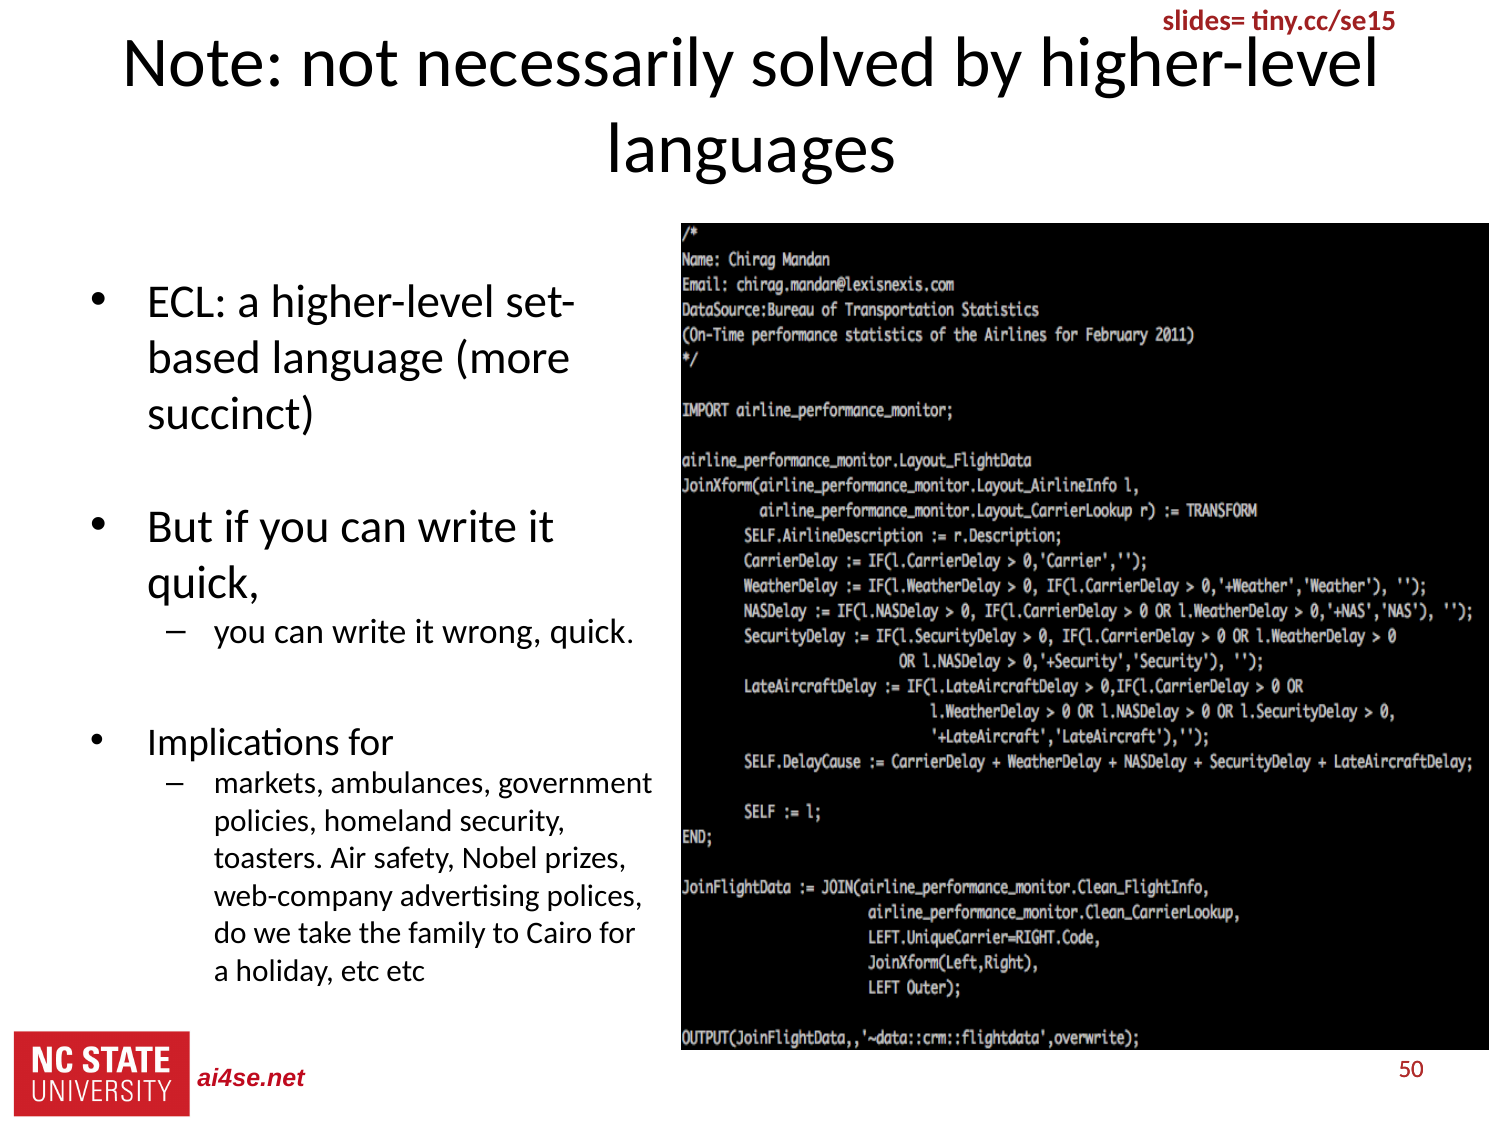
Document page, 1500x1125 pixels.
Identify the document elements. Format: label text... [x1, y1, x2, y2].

picture [13, 1030, 191, 1118]
picture [681, 222, 1489, 1051]
list ECL: a higher-level set-based language (more succinct) But if you can write it quick, you can write it wrong, quick. Implications for markets, ambulances, government policies, homeland security, toasters. Air safety, Nobel prizes, web-company advertising polices, do we take the family to Cairo for a holiday, etc etc [75, 262, 672, 1005]
text_box Note: not necessarily solved by higher-level languages [76, 7, 1427, 195]
